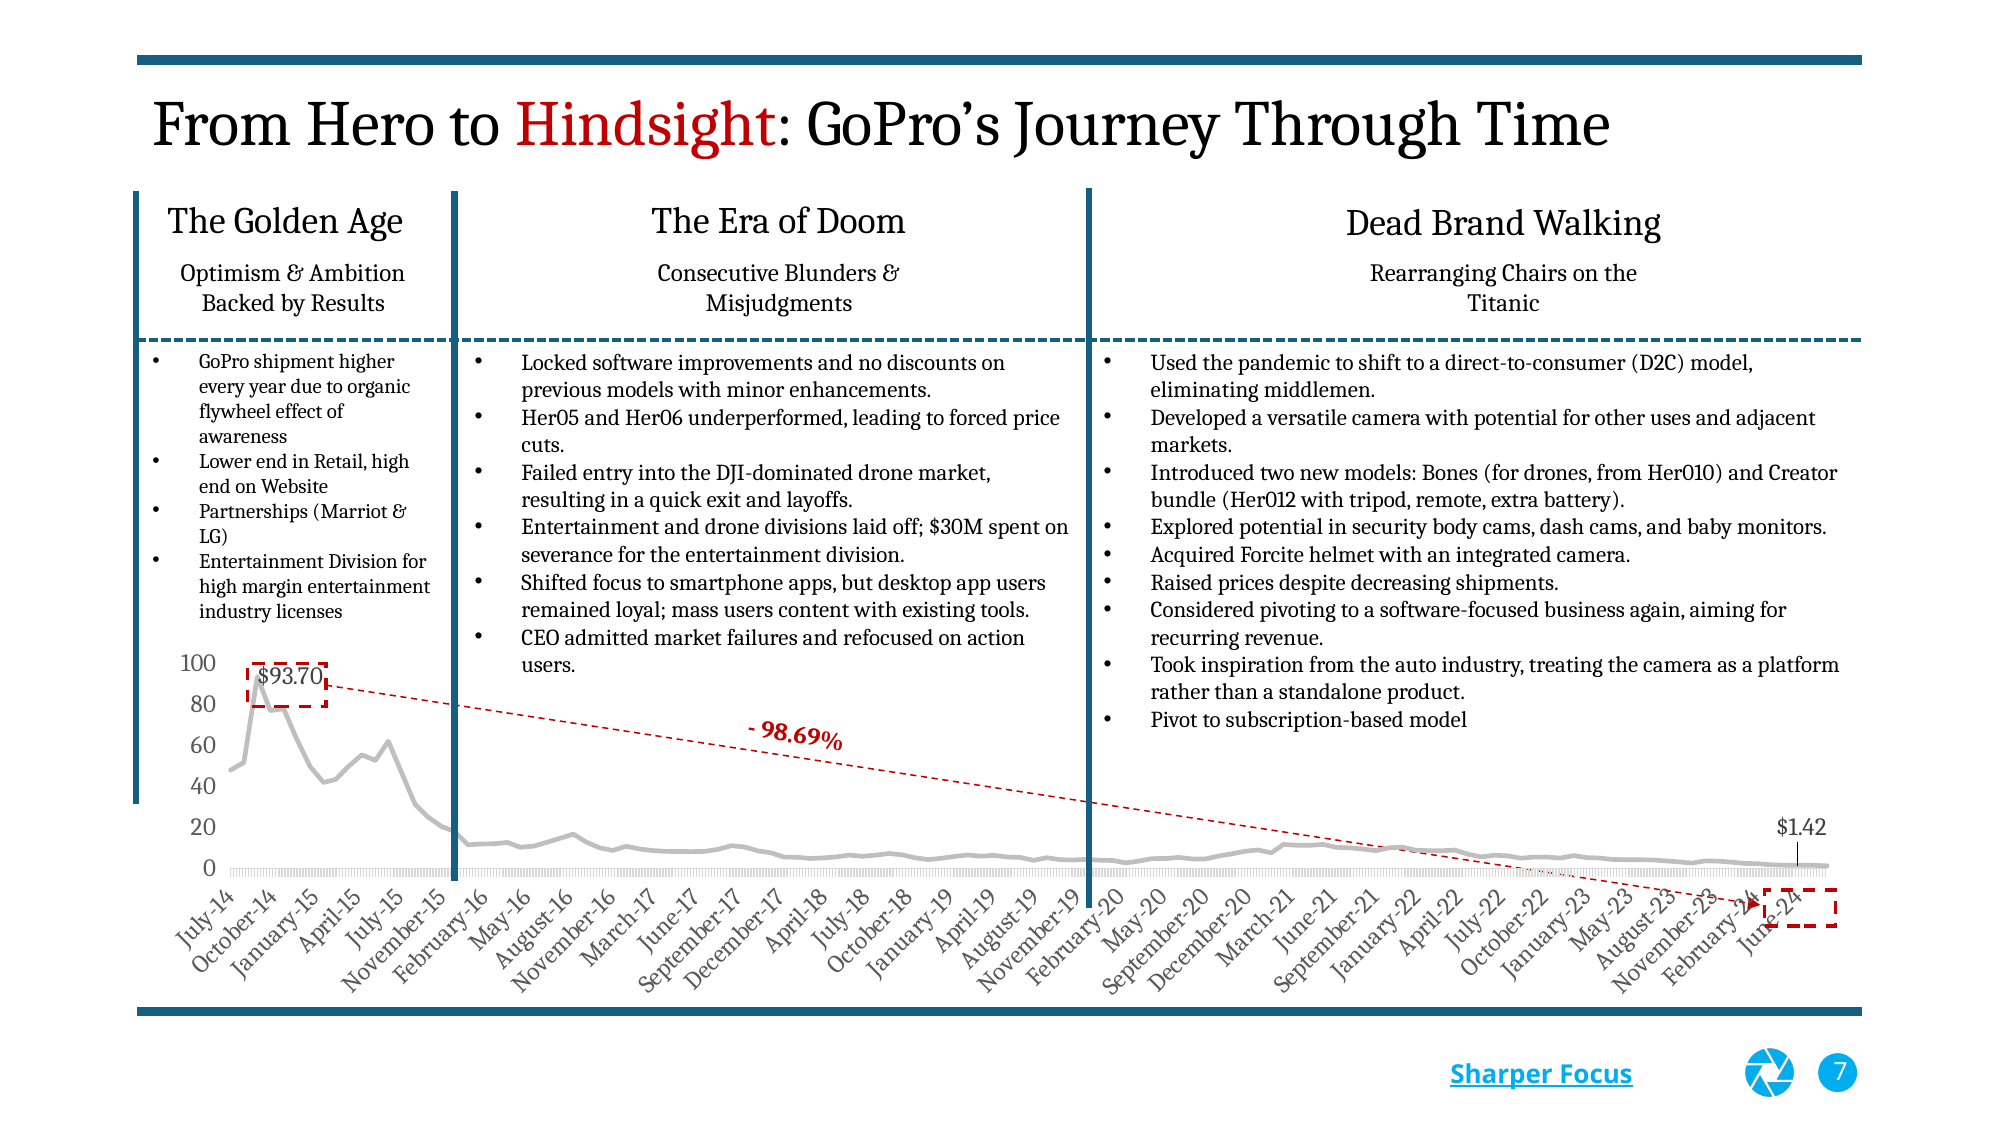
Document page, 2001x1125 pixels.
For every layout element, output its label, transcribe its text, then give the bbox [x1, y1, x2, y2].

text_box Optimism & Ambition Backed by Results [139, 249, 451, 324]
text_box The Era of Doom [613, 188, 945, 249]
text_box Locked software improvements and no discounts on previous models with minor enhancements. Her05 and Her06 underperformed, leading to forced price cuts. Failed entry into the DJI-dominated drone market, resulting in a quick exit and layoffs. Entertainment and drone divisions laid off; $30M spent on severance for the entertainment division. Shifted focus to smartphone apps, but desktop app users remained loyal; mass users content with existing tools. CEO admitted market failures and refocused on action users. [459, 341, 1085, 641]
text_box Rearranging Chairs on the Titanic [1324, 249, 1683, 324]
text_box GoPro shipment higher every year due to organic flywheel effect of awareness Lower end in Retail, high end on Website Partnerships (Marriot & LG) Entertainment Division for high margin entertainment industry licenses [137, 341, 451, 630]
text_box The Golden Age [152, 188, 451, 249]
title From Hero to Hindsight: GoPro’s Journey Through Time [137, 59, 1863, 189]
chart [135, 641, 1863, 1010]
text_box Consecutive Blunders & Misjudgments [613, 249, 945, 324]
slide_number 7 [1412, 1042, 1863, 1103]
text_box Dead Brand Walking [1324, 190, 1683, 249]
text_box Used the pandemic to shift to a direct-to-consumer (D2C) model, eliminating middlemen. Developed a versatile camera with potential for other uses and adjacent markets. Introduced two new models: Bones (for drones, from Her010) and Creator bundle (Her012 with tripod, remote, extra battery). Explored potential in security body cams, dash cams, and baby monitors. Acquired Forcite helmet with an integrated camera. Raised prices despite decreasing shipments. Considered pivoting to a software-focused business again, aiming for recurring revenue. Took inspiration from the auto industry, treating the camera as a platform rather than a standalone product. Pivot to subscription-based model [1090, 340, 1864, 740]
